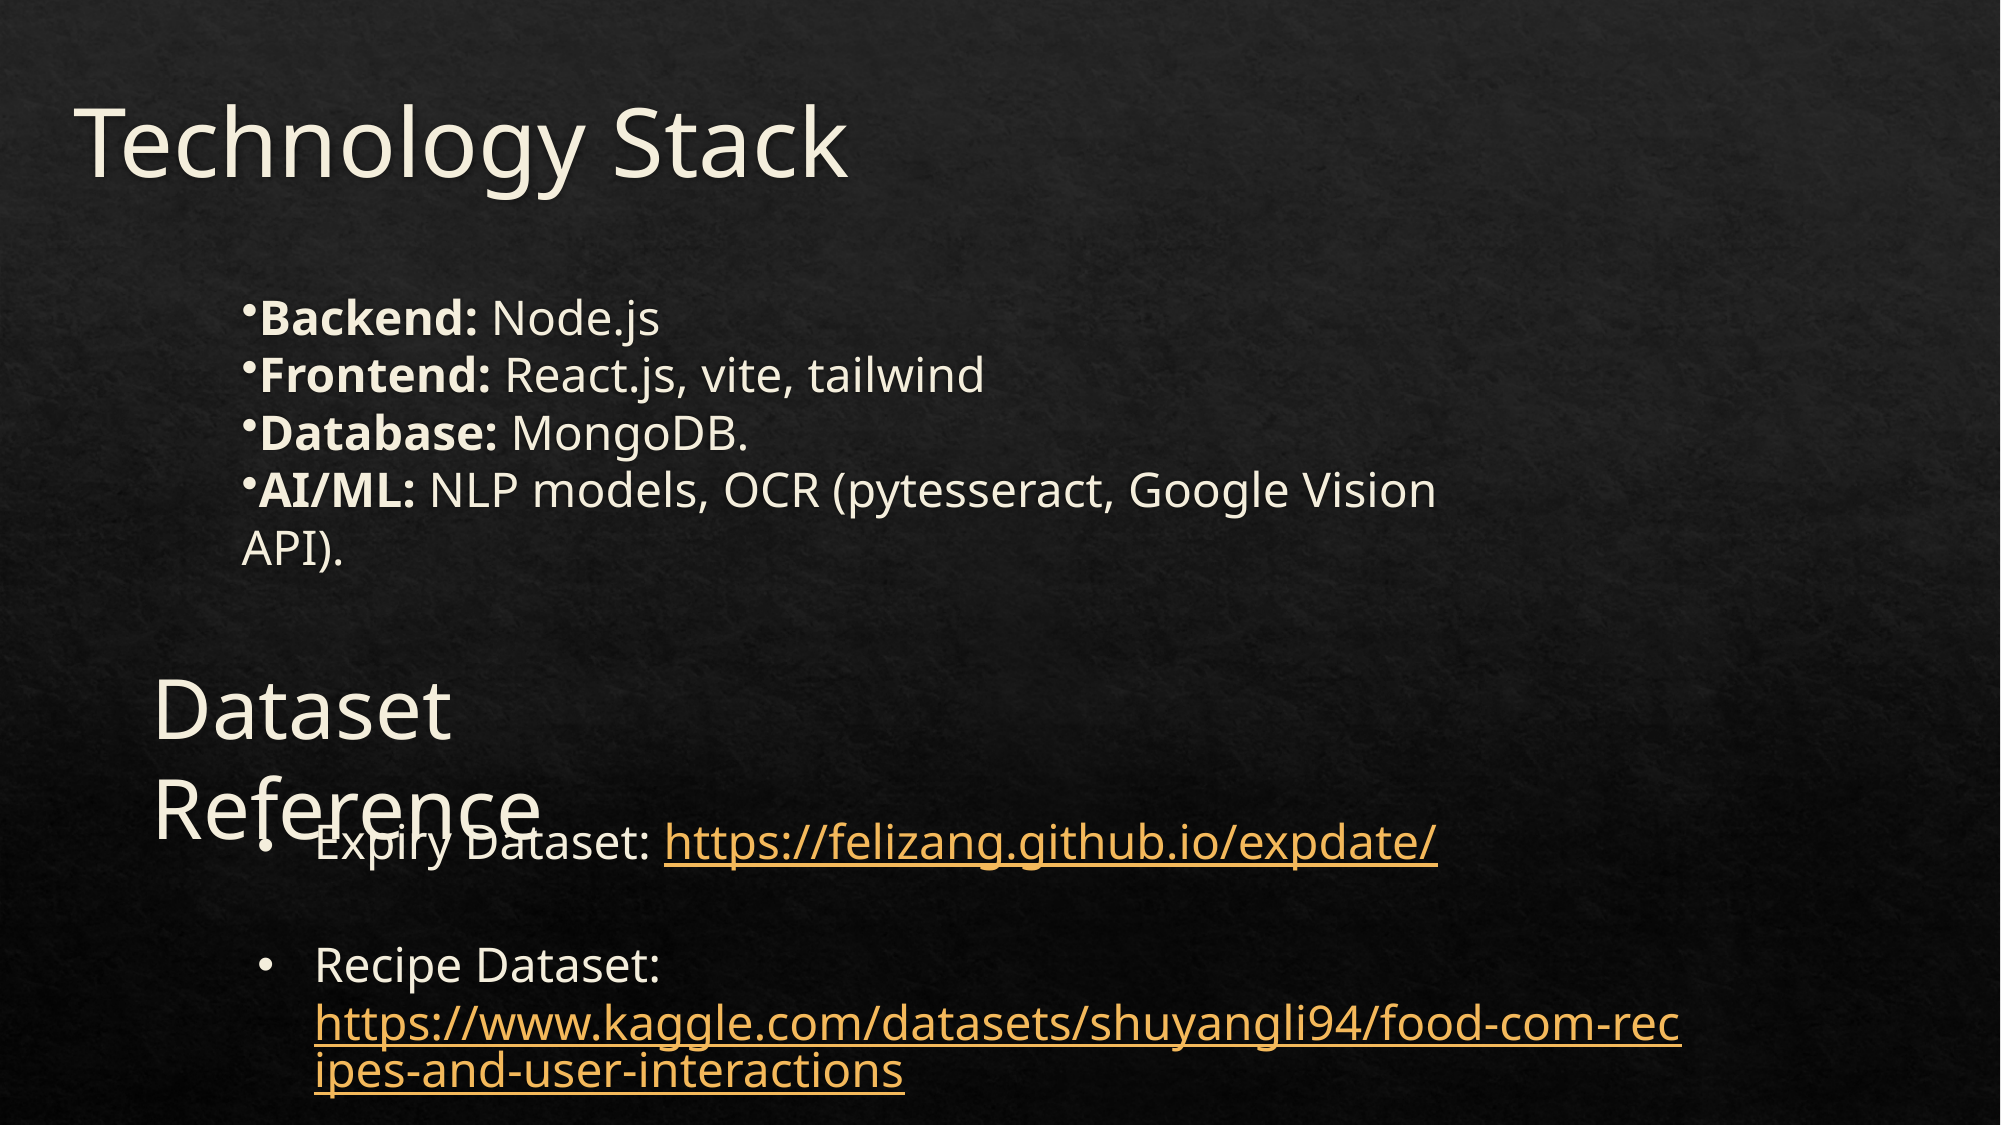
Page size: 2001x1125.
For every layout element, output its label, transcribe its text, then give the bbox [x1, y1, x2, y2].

text_box Expiry Dataset: https://felizang.github.io/expdate/ Recipe Dataset: https://www.kaggle.com/datasets/shuyangli94/food-com-recipes-and-user-interactions [242, 804, 1708, 1123]
list Backend: Node.js Frontend: React.js, vite, tailwind Database: MongoDB. AI/ML: NLP models, OCR (pytesseract, Google Vision API). [226, 133, 1458, 787]
title Technology Stack [0, 42, 1311, 250]
text_box Dataset Reference [136, 648, 816, 864]
